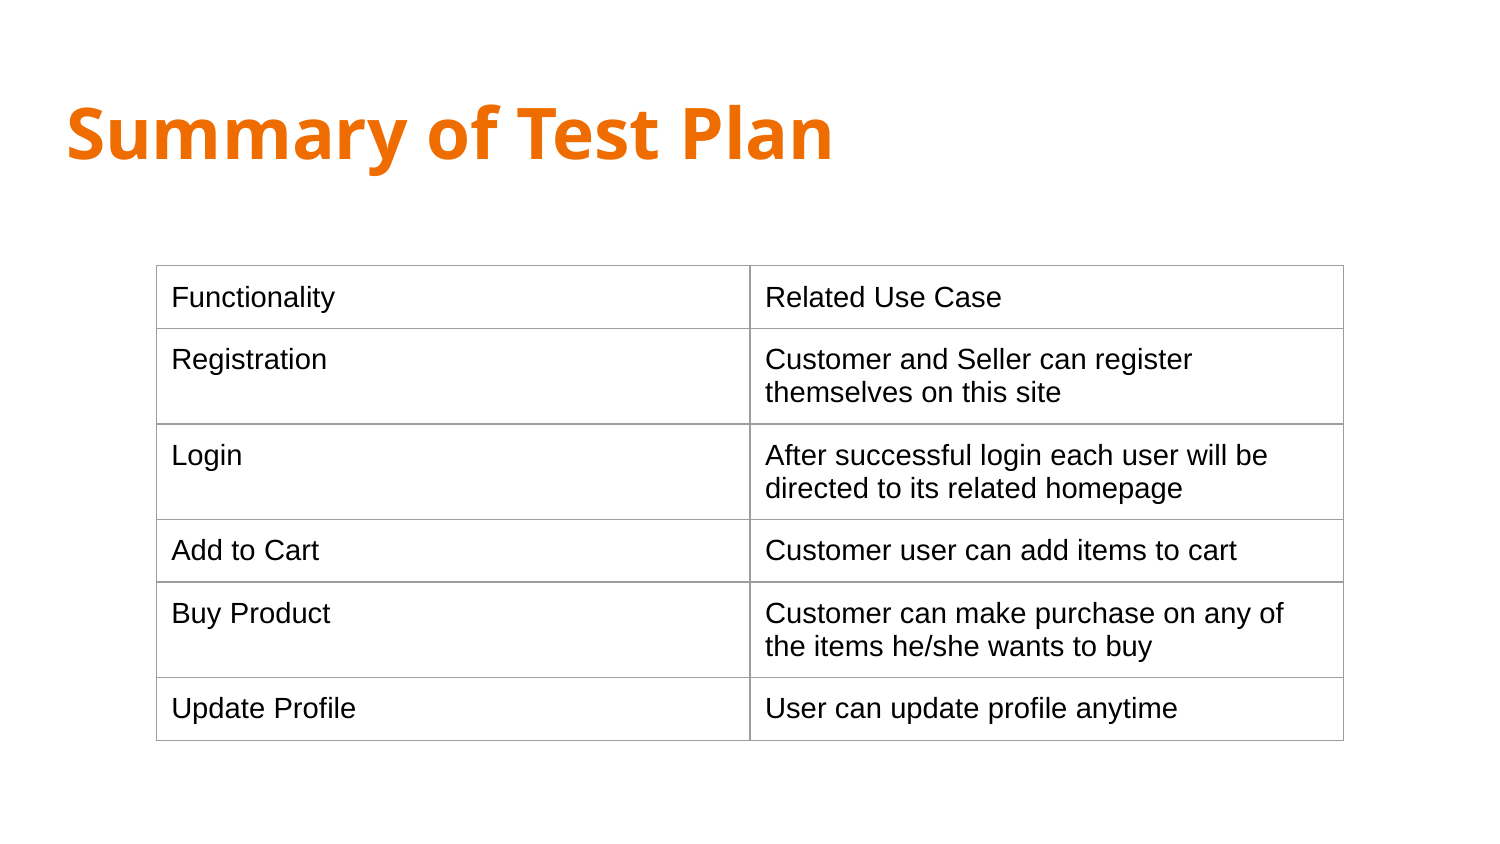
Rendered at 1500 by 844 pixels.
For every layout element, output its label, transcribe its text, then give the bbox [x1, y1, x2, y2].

table_header Functionality [157, 266, 749, 328]
table_cell Buy Product [157, 583, 749, 677]
table_header Related Use Case [751, 266, 1343, 328]
table_cell User can update profile anytime [751, 678, 1343, 740]
table_cell Customer and Seller can register themselves on this site [751, 329, 1343, 423]
table_cell Customer can make purchase on any of the items he/she wants to buy [751, 583, 1343, 677]
table_cell After successful login each user will be directed to its related homepage [751, 425, 1343, 519]
table_cell Add to Cart [157, 520, 749, 581]
table_cell Customer user can add items to cart [751, 520, 1343, 581]
table_cell Registration [157, 329, 749, 423]
table_cell Login [157, 425, 749, 519]
table_cell Update Profile [157, 678, 749, 740]
title Summary of Test Plan [51, 72, 1449, 189]
